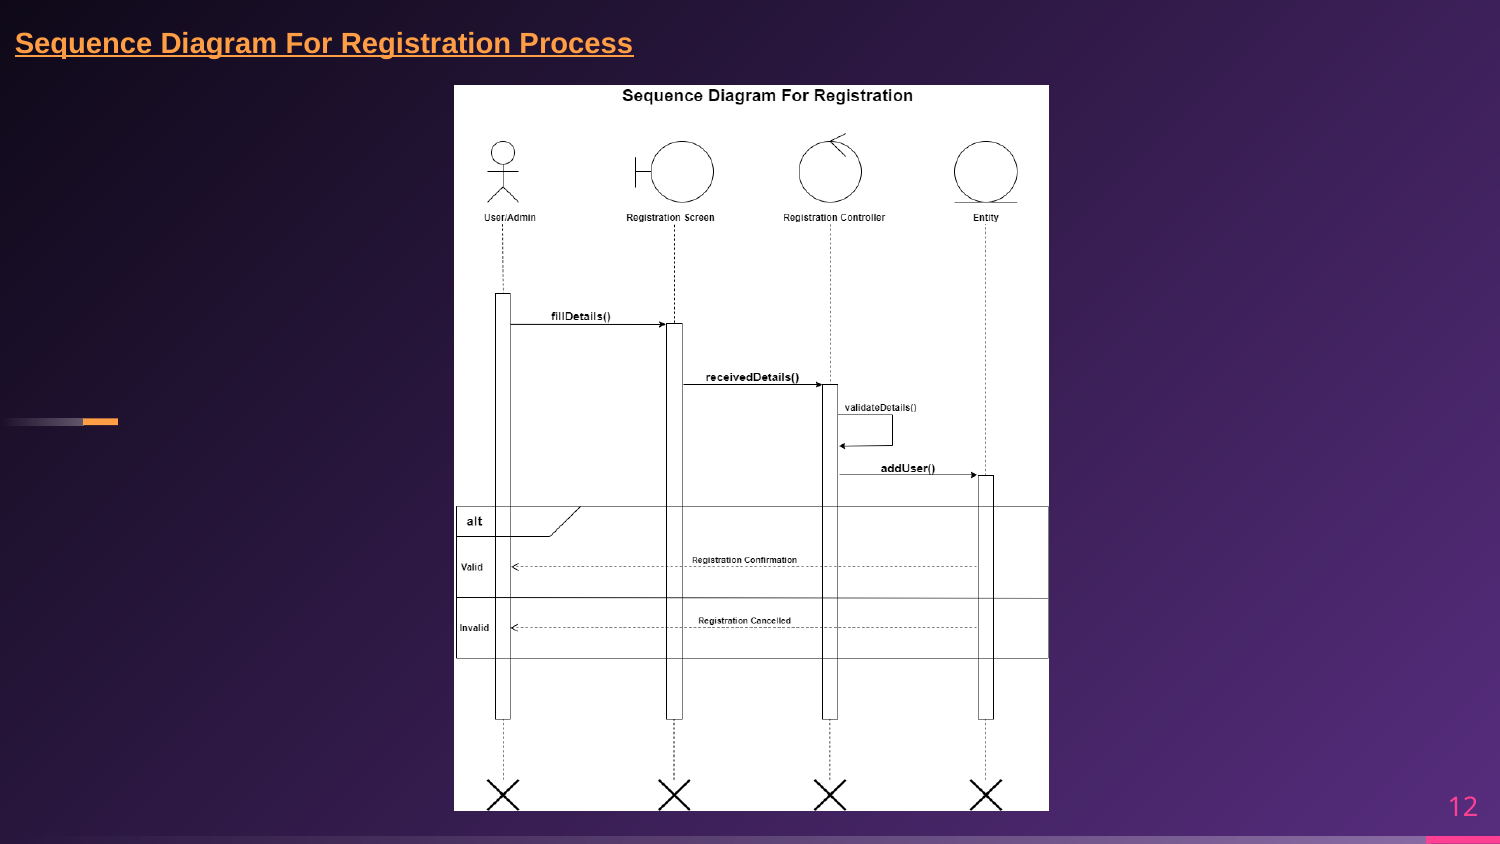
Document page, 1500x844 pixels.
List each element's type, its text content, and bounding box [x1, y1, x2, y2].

text_box Sequence Diagram For Registration Process [0, 16, 1500, 67]
slide_number 12 [1426, 779, 1500, 837]
picture [454, 85, 1050, 812]
